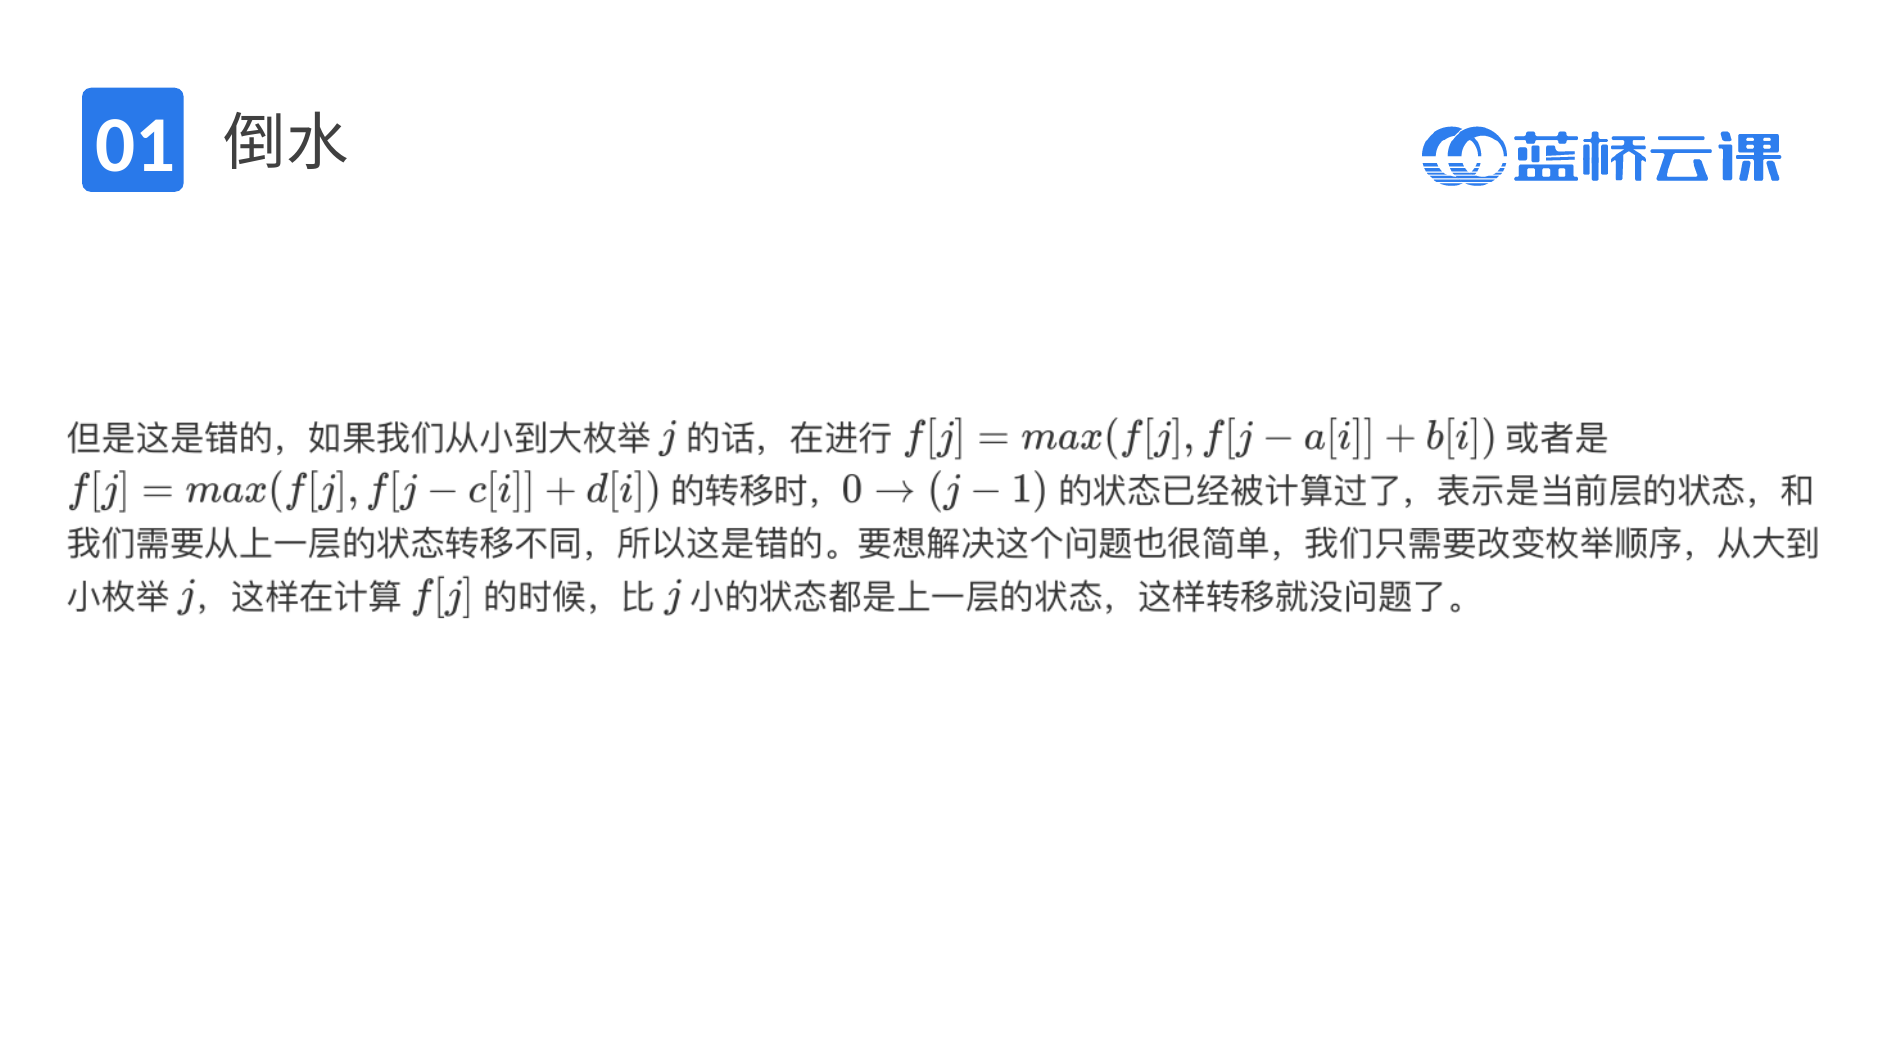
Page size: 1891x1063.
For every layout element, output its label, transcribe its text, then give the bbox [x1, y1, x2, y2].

picture [0, 392, 1891, 649]
title 倒水 [209, 80, 1320, 208]
picture [1382, 107, 1823, 209]
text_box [79, 84, 192, 205]
